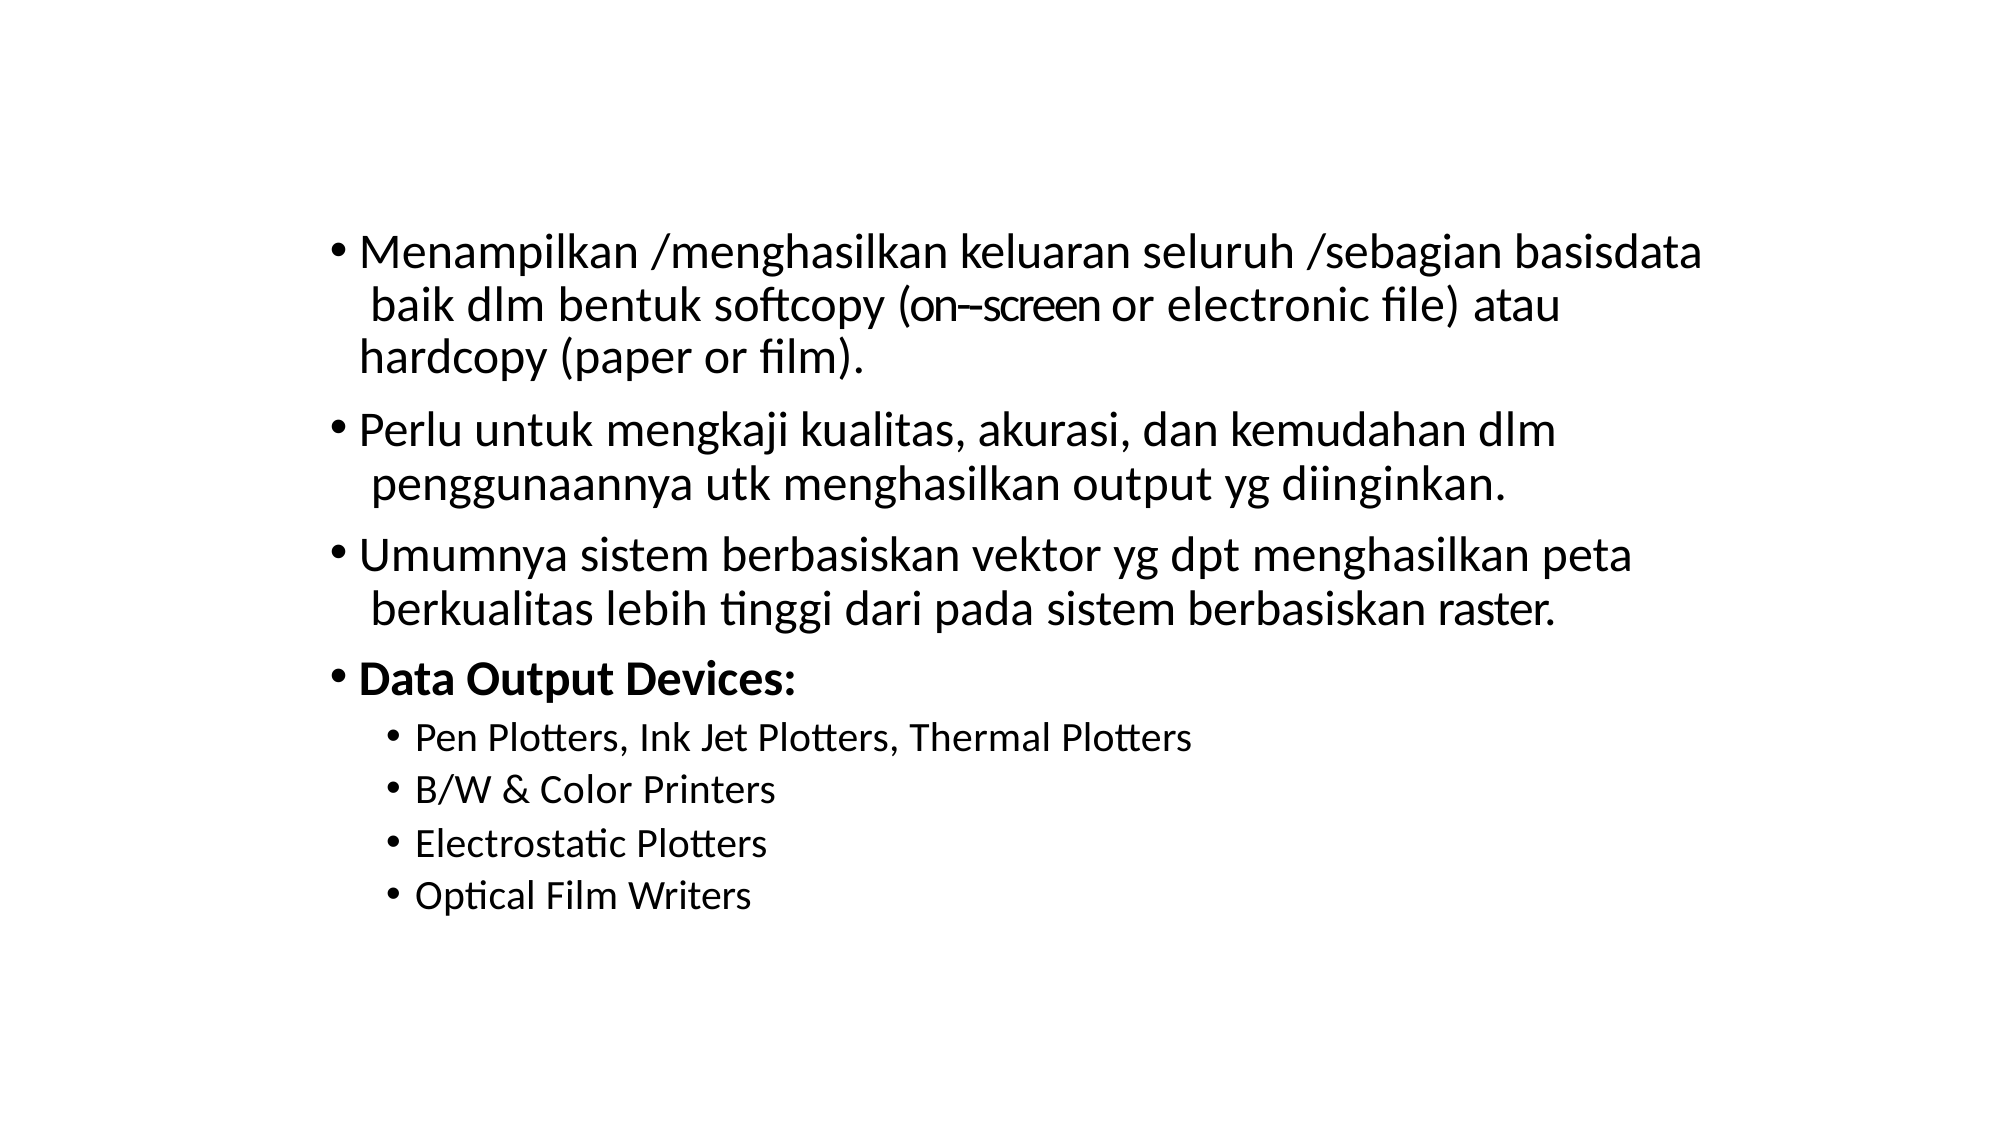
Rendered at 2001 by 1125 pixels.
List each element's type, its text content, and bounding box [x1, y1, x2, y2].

text_box Menampilkan /menghasilkan keluaran seluruh /sebagian basisdata baik dlm bentuk softcopy (on-­‐screen or electronic file) atau hardcopy (paper or film). Perlu untuk mengkaji kualitas, akurasi, dan kemudahan dlm penggunaannya utk menghasilkan output yg diinginkan. Umumnya sistem berbasiskan vektor yg dpt menghasilkan peta berkualitas lebih tinggi dari pada sistem berbasiskan raster. Data Output Devices: Pen Plotters, Ink Jet Plotters, Thermal Plotters B/W & Color Printers Electrostatic Plotters Optical Film Writers [327, 217, 1711, 919]
